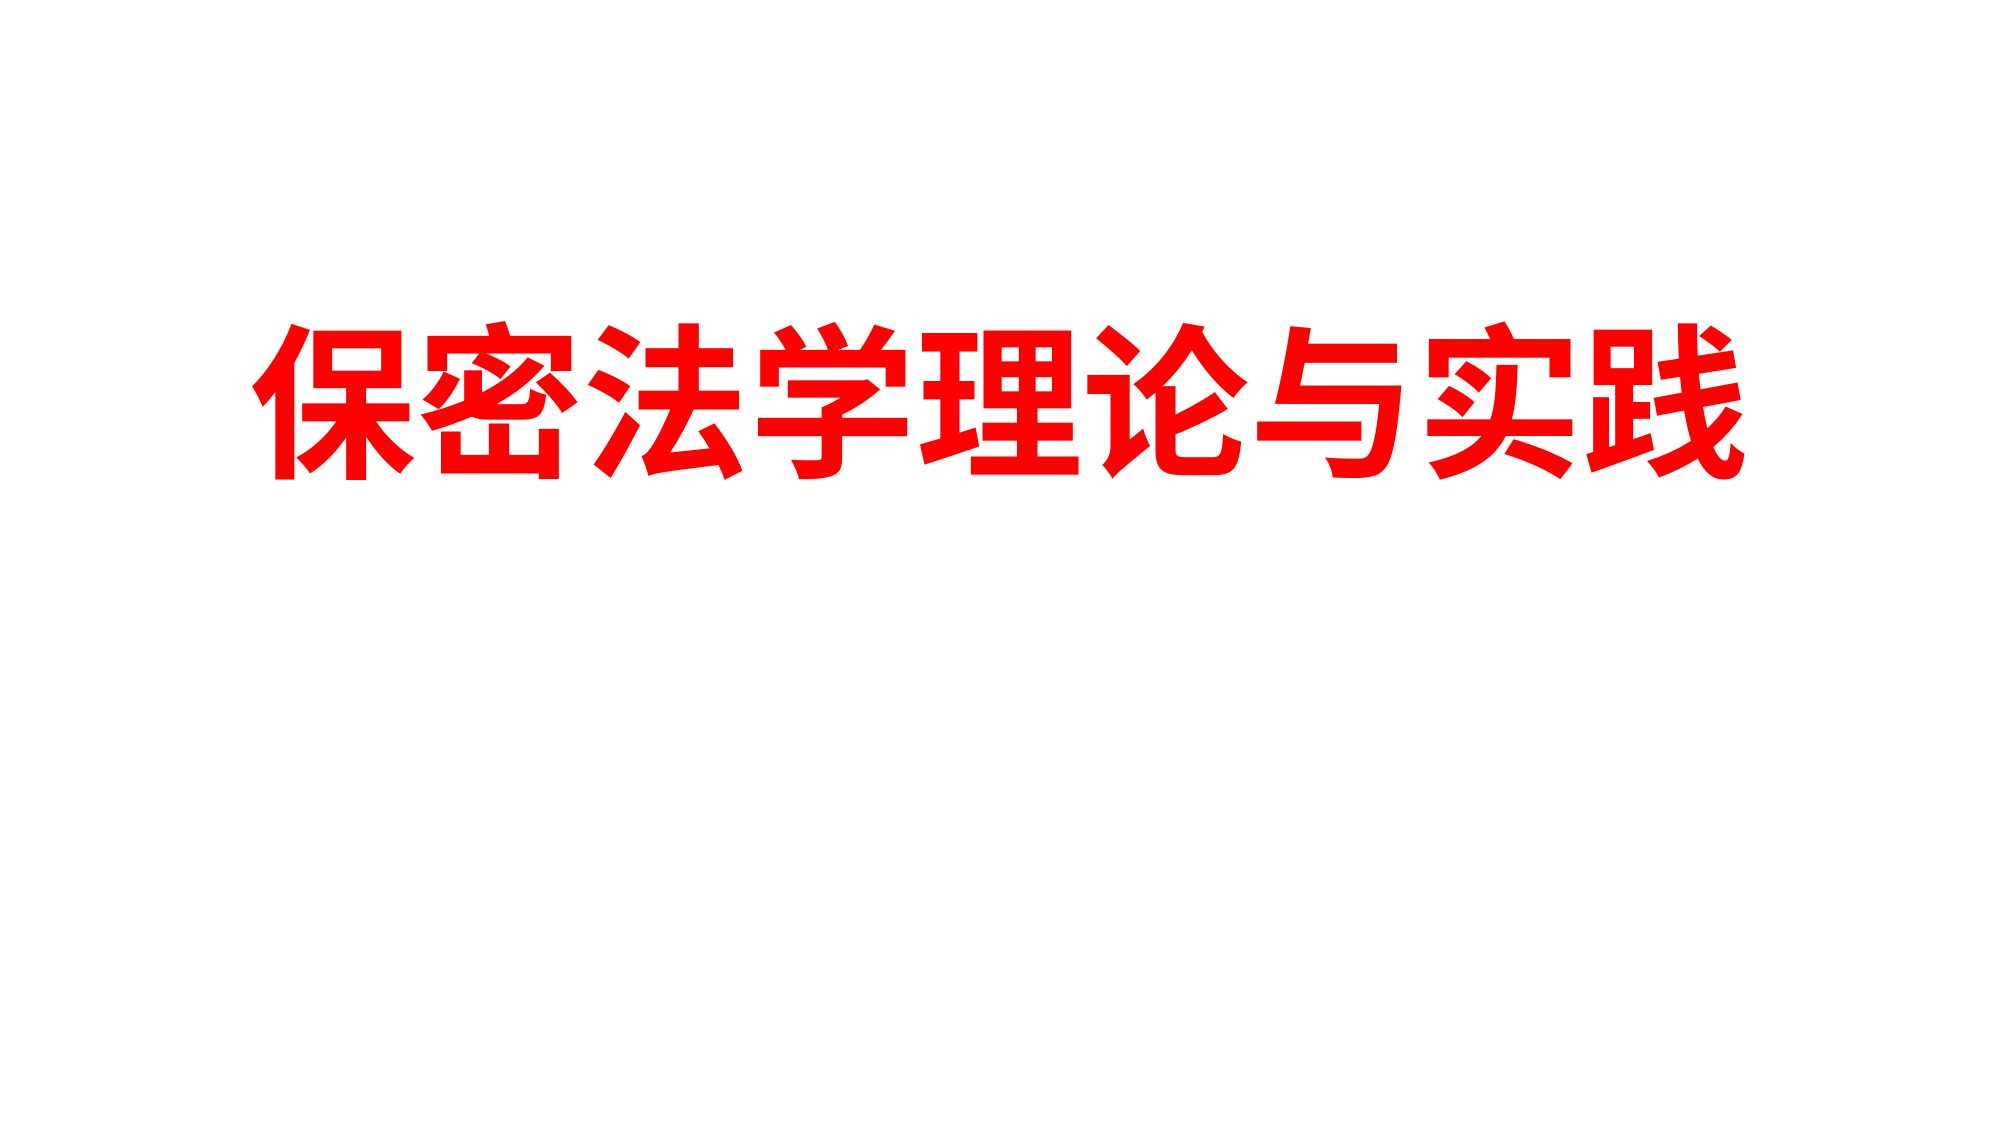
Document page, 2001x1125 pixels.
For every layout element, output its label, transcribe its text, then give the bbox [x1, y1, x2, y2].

title 保密法学理论与实践 [137, 303, 1863, 521]
